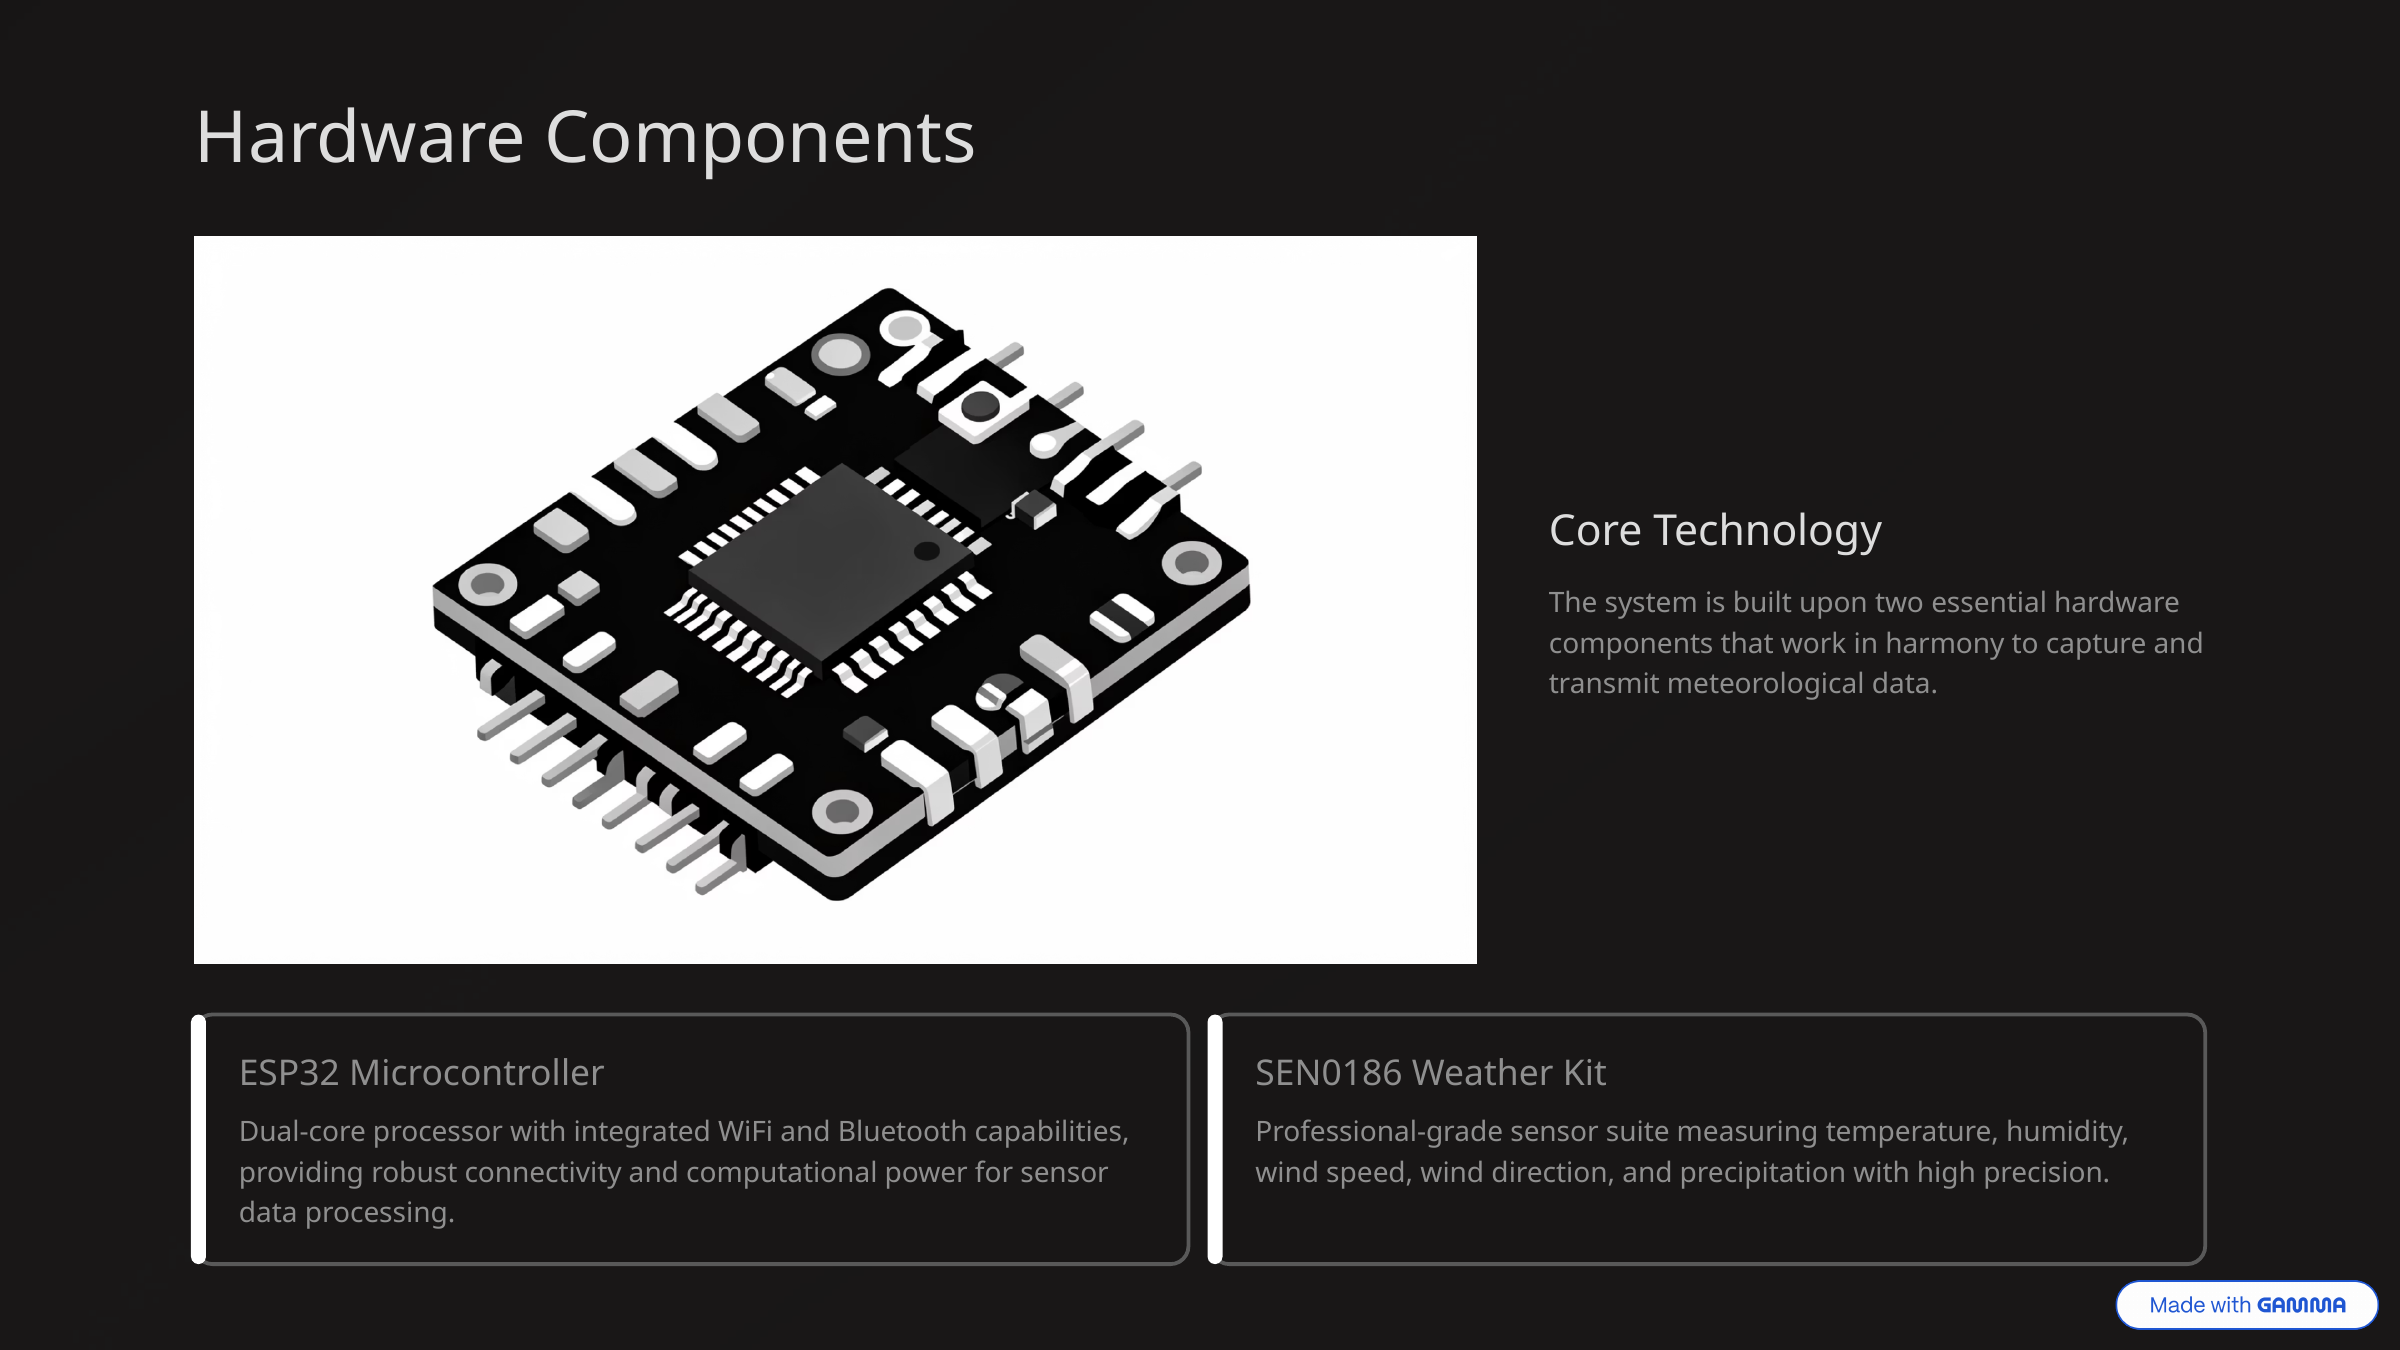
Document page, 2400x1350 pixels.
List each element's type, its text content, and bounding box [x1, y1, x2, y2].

picture [194, 236, 1477, 964]
text_box Dual-core processor with integrated WiFi and Bluetooth capabilities, providing robust connectivity and computational power for sensor data processing. [238, 1106, 1156, 1232]
text_box Core Technology [1549, 500, 1987, 555]
text_box [1207, 1014, 1223, 1265]
picture [2106, 1271, 2389, 1339]
text_box [190, 1014, 206, 1265]
text_box The system is built upon two essential hardware components that work in harmony to capture and transmit meteorological data. [1549, 577, 2207, 703]
text_box Professional-grade sensor suite measuring temperature, humidity, wind speed, wind direction, and precipitation with high precision. [1255, 1106, 2173, 1190]
text_box SEN0186 Weather Kit [1255, 1047, 1629, 1093]
text_box [204, 1014, 1189, 1265]
text_box Hardware Components [194, 85, 1016, 177]
text_box [1221, 1014, 2206, 1265]
text_box ESP32 Microcontroller [238, 1047, 629, 1093]
